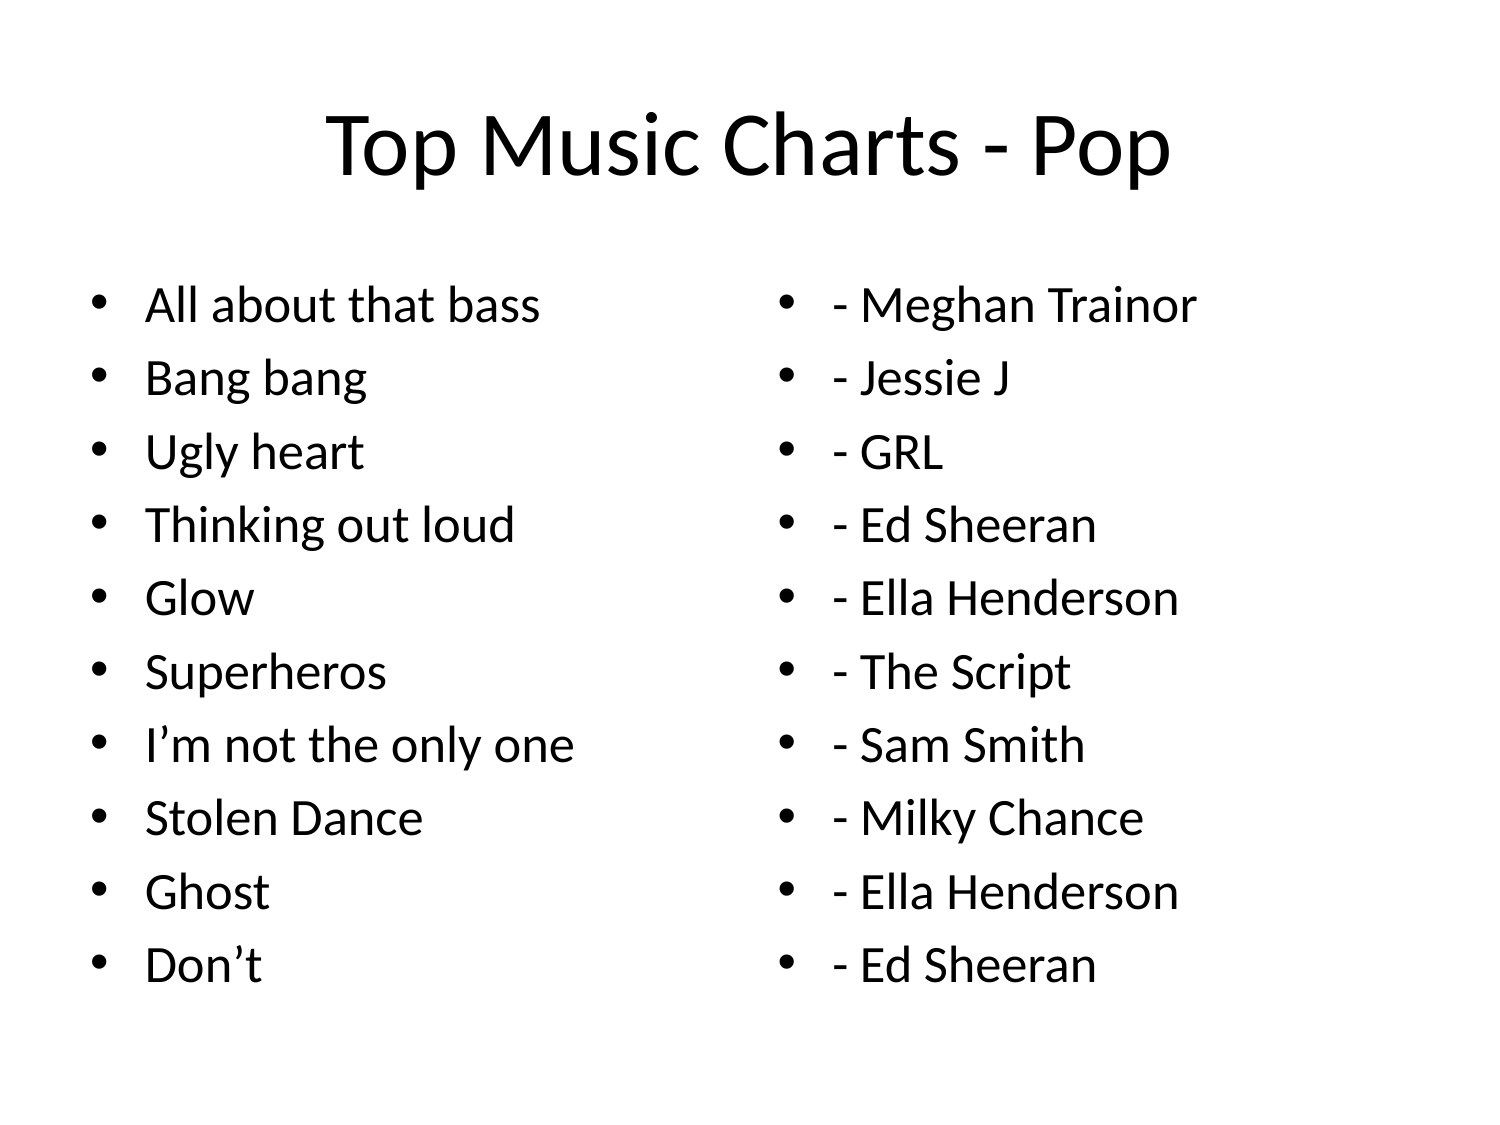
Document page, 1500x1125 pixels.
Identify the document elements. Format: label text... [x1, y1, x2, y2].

list - Meghan Trainor - Jessie J - GRL - Ed Sheeran - Ella Henderson - The Script - Sam Smith - Milky Chance - Ella Henderson - Ed Sheeran [762, 262, 1425, 1005]
title Top Music Charts - Pop [75, 45, 1425, 233]
list All about that bass Bang bang Ugly heart Thinking out loud Glow Superheros I’m not the only one Stolen Dance Ghost Don’t [75, 262, 738, 1005]
